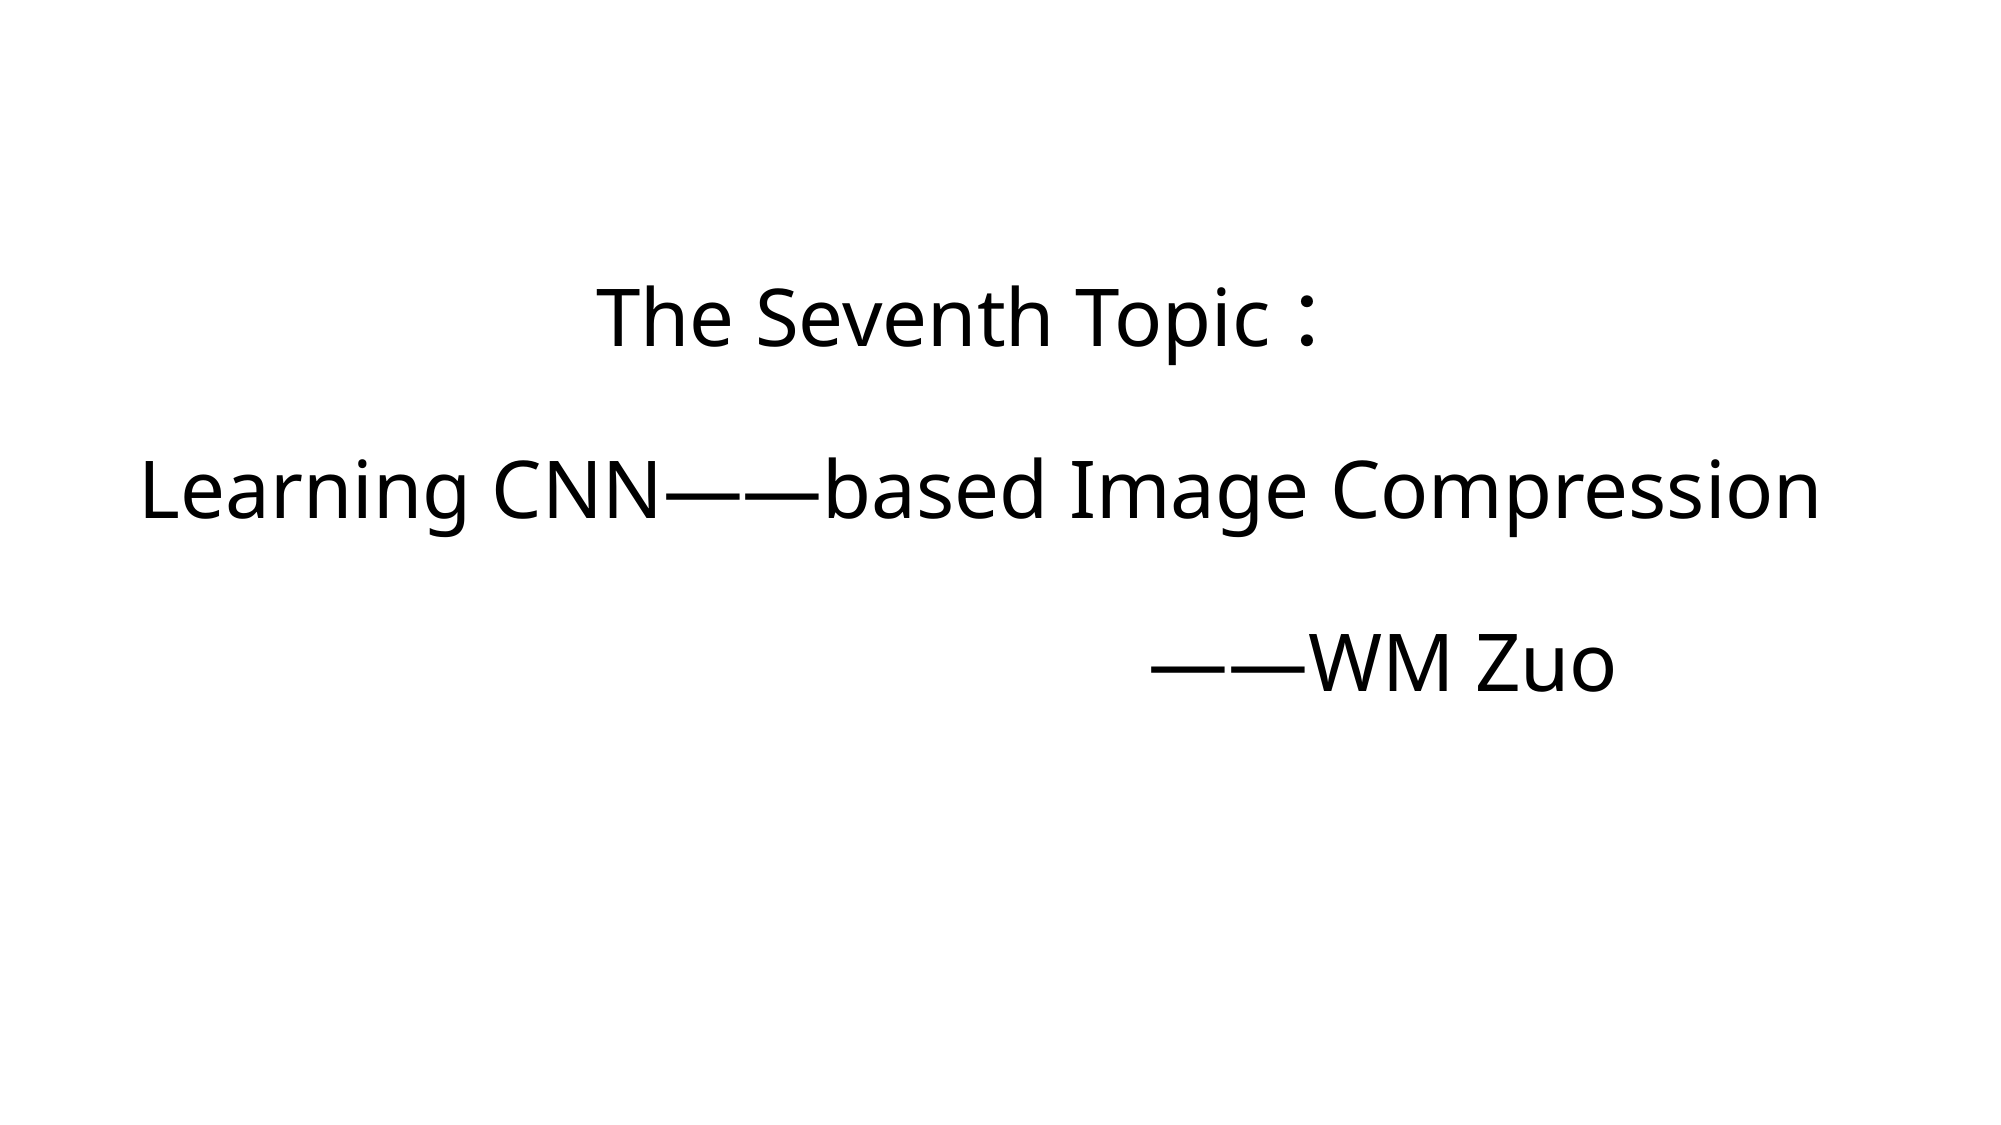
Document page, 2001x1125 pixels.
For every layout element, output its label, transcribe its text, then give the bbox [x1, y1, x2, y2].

title The Seventh Topic： Learning CNN——based Image Compression ——WM Zuo [119, 172, 1844, 910]
